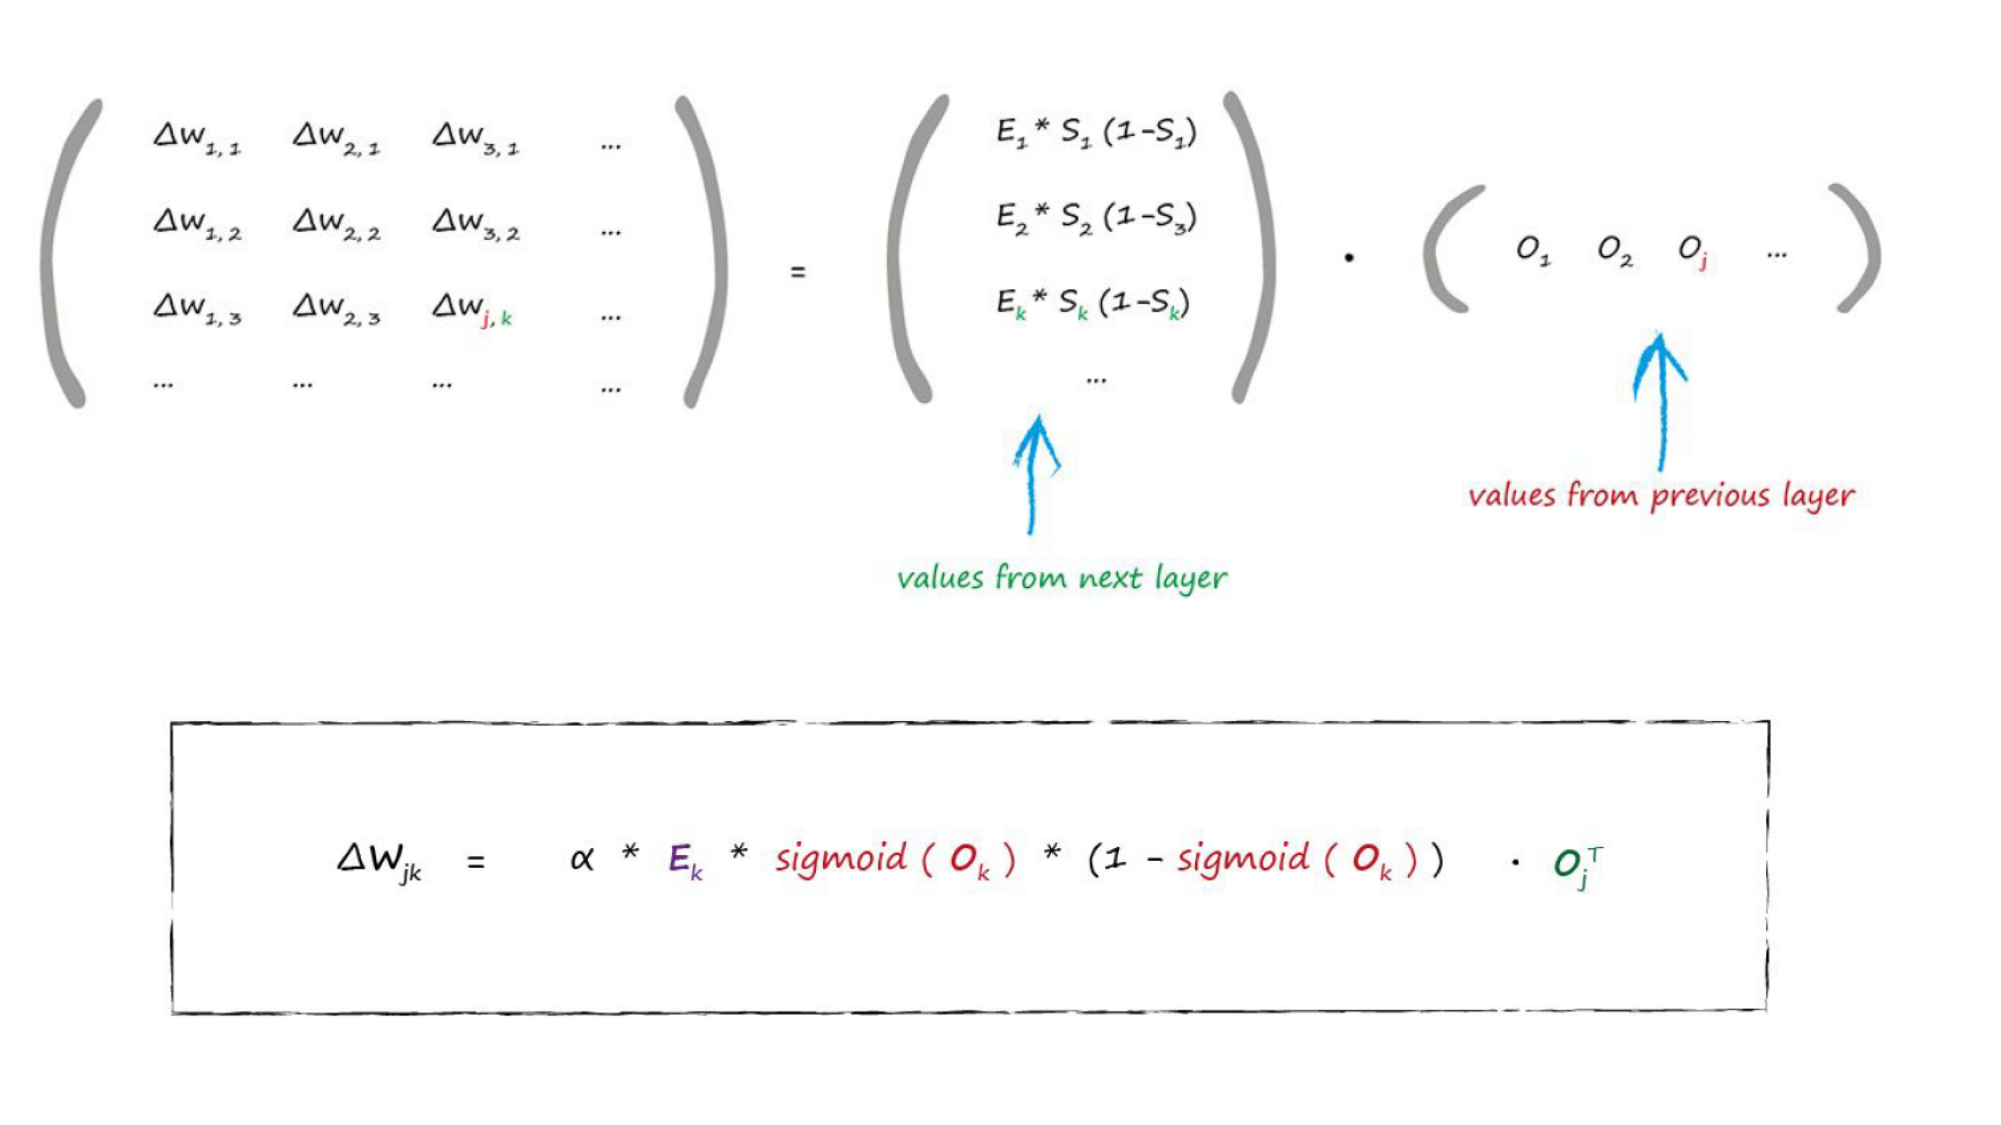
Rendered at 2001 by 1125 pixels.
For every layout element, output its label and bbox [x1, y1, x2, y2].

picture [28, 80, 1895, 599]
picture [163, 713, 1779, 1018]
